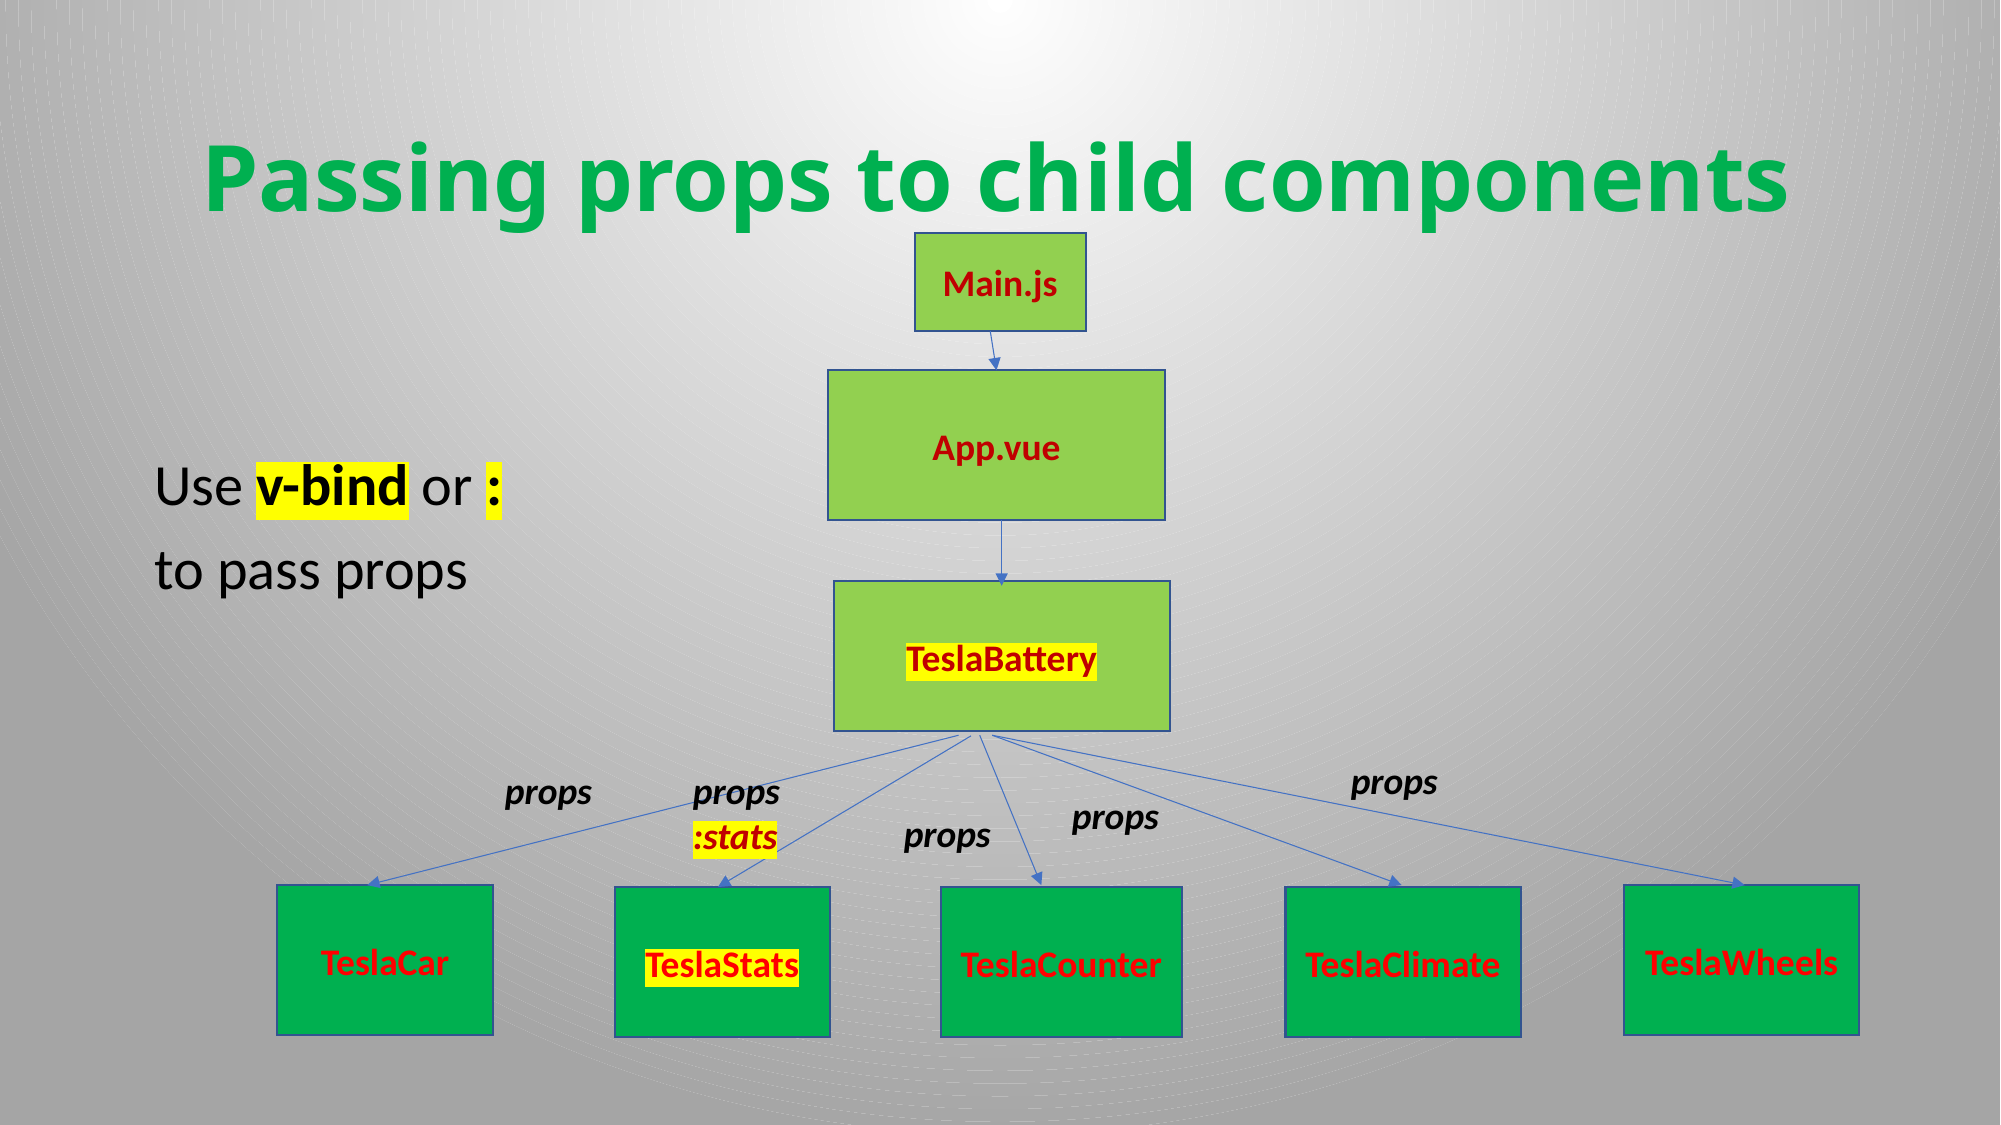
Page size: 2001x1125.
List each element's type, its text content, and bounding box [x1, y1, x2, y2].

text_box Main.js [914, 232, 1087, 332]
title Passing props to child components [134, 73, 1859, 291]
text_box TeslaCar [276, 884, 494, 1036]
text_box App.vue [827, 369, 1166, 521]
text_box TeslaWheels [1623, 884, 1860, 1036]
list Use v-bind or : to pass props [139, 357, 1865, 1071]
text_box TeslaCounter [940, 886, 1183, 1038]
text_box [1042, 735, 1402, 886]
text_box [1402, 735, 1745, 886]
text_box TeslaClimate [1284, 886, 1522, 1038]
text_box props [972, 802, 979, 863]
text_box TeslaStats [614, 886, 831, 1038]
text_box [979, 735, 1042, 886]
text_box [367, 735, 717, 886]
text_box TeslaBattery [833, 580, 1171, 732]
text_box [990, 331, 997, 371]
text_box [717, 735, 972, 887]
